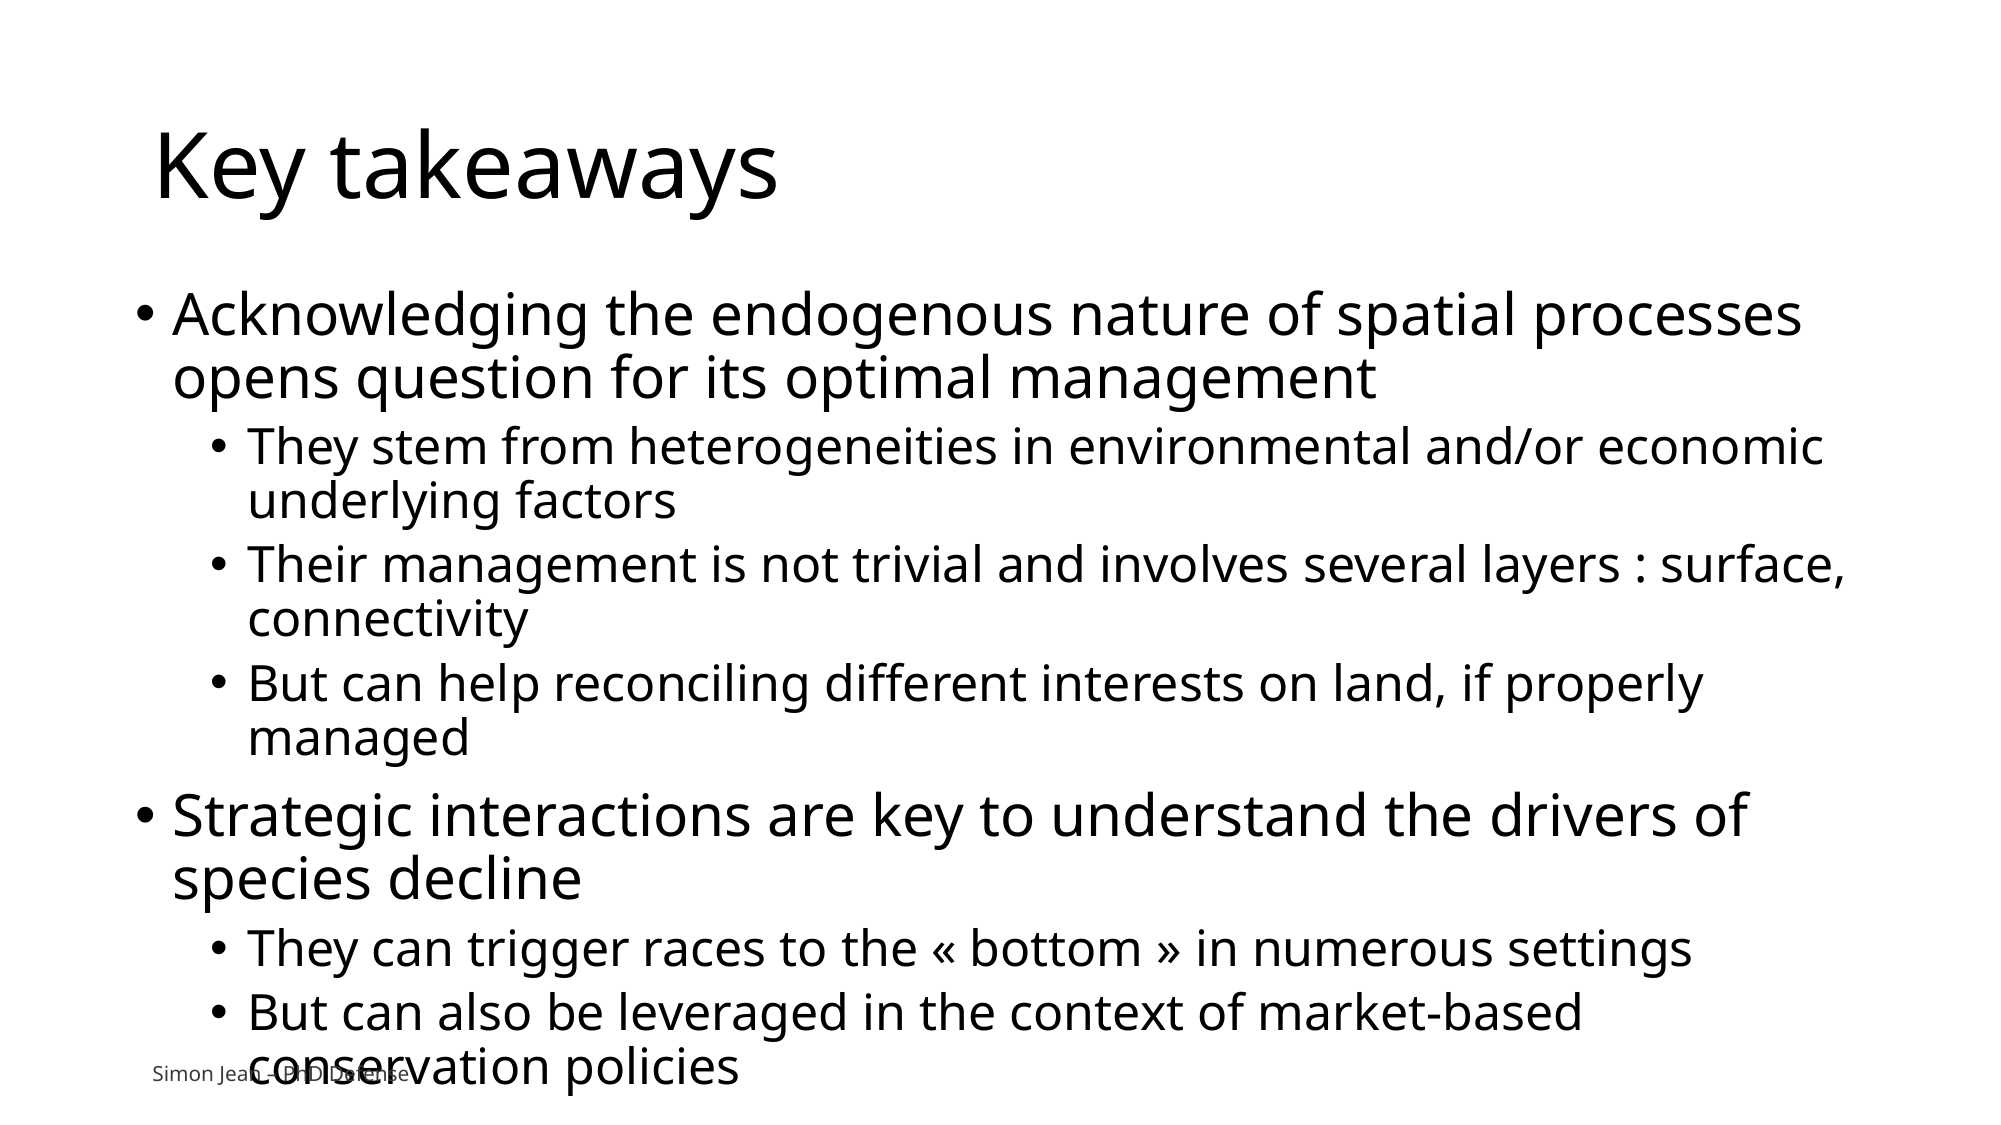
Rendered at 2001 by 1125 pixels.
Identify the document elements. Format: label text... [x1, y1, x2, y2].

title Key takeaways [137, 59, 1863, 277]
list Acknowledging the endogenous nature of spatial processes opens question for its optimal management They stem from heterogeneities in environmental and/or economic underlying factors Their management is not trivial and involves several layers : surface, connectivity But can help reconciling different interests on land, if properly managed Strategic interactions are key to understand the drivers of species decline They can trigger races to the « bottom » in numerous settings But can also be leveraged in the context of market-based conservation policies [120, 277, 1886, 1014]
slide_number Simon Jean – PhD Defense [137, 1042, 588, 1103]
